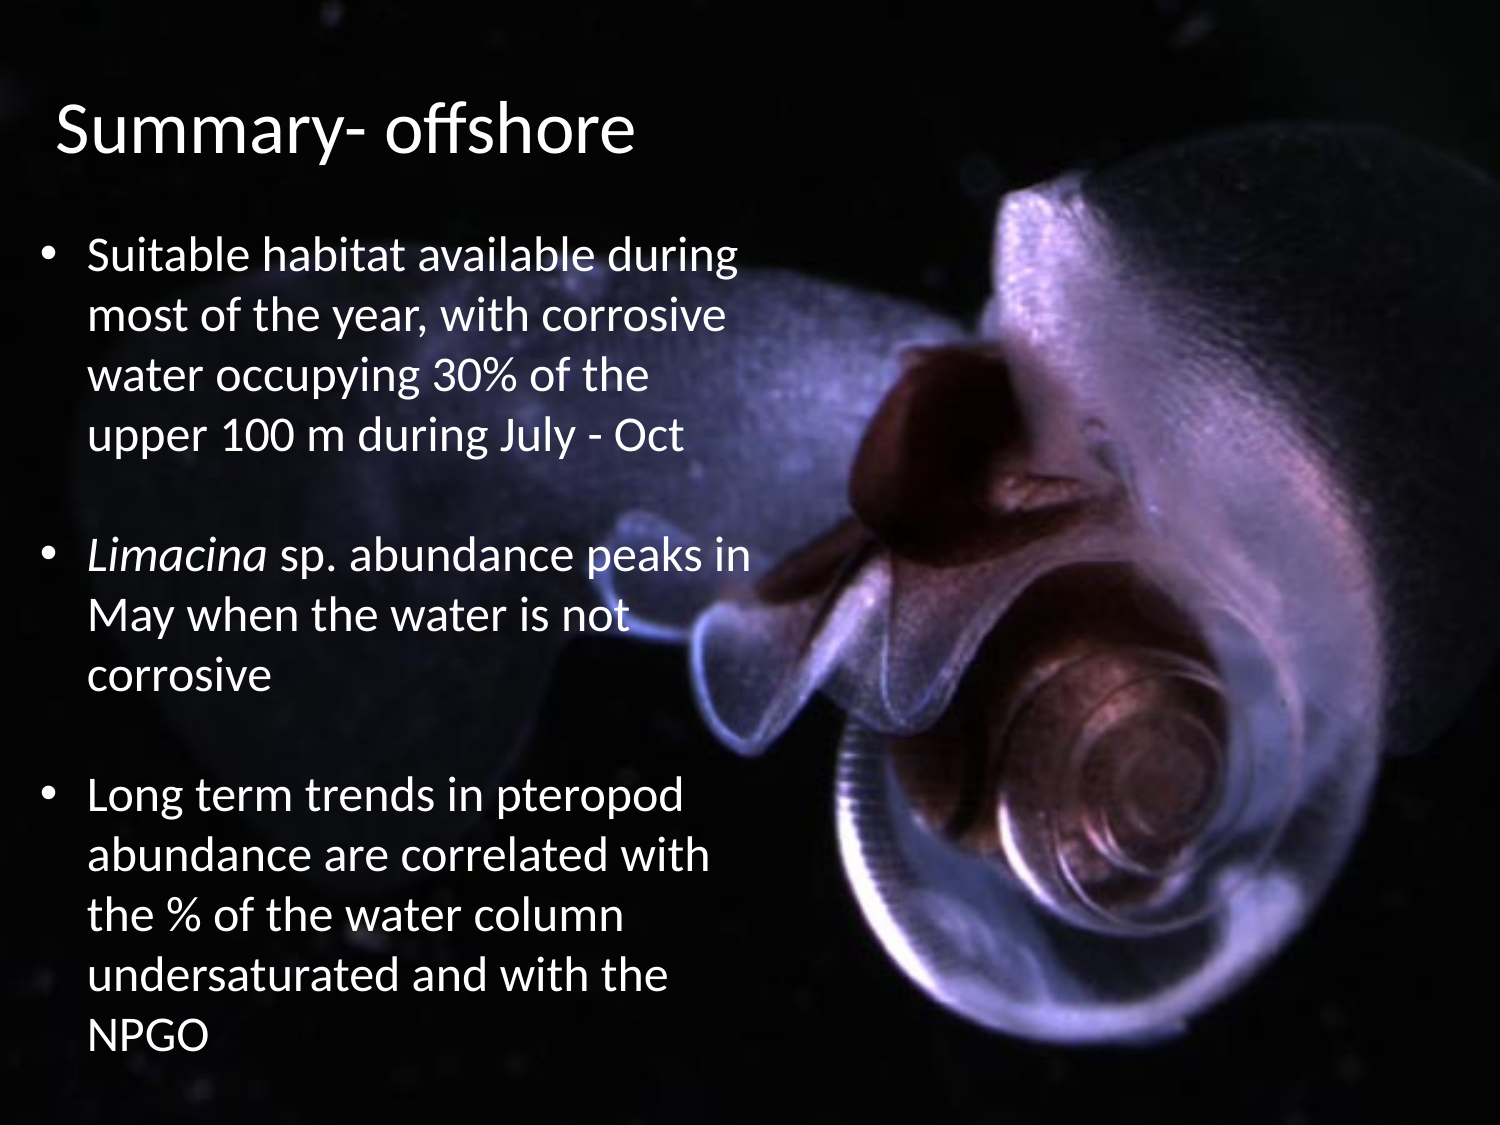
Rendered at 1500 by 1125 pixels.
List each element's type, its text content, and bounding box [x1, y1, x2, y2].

picture [0, 0, 1500, 1125]
text_box Suitable habitat available during most of the year, with corrosive water occupying 30% of the upper 100 m during July - Oct Limacina sp. abundance peaks in May when the water is not corrosive Long term trends in pteropod abundance are correlated with the % of the water column undersaturated and with the NPGO [25, 214, 776, 1070]
title Summary- offshore [40, 57, 1103, 201]
